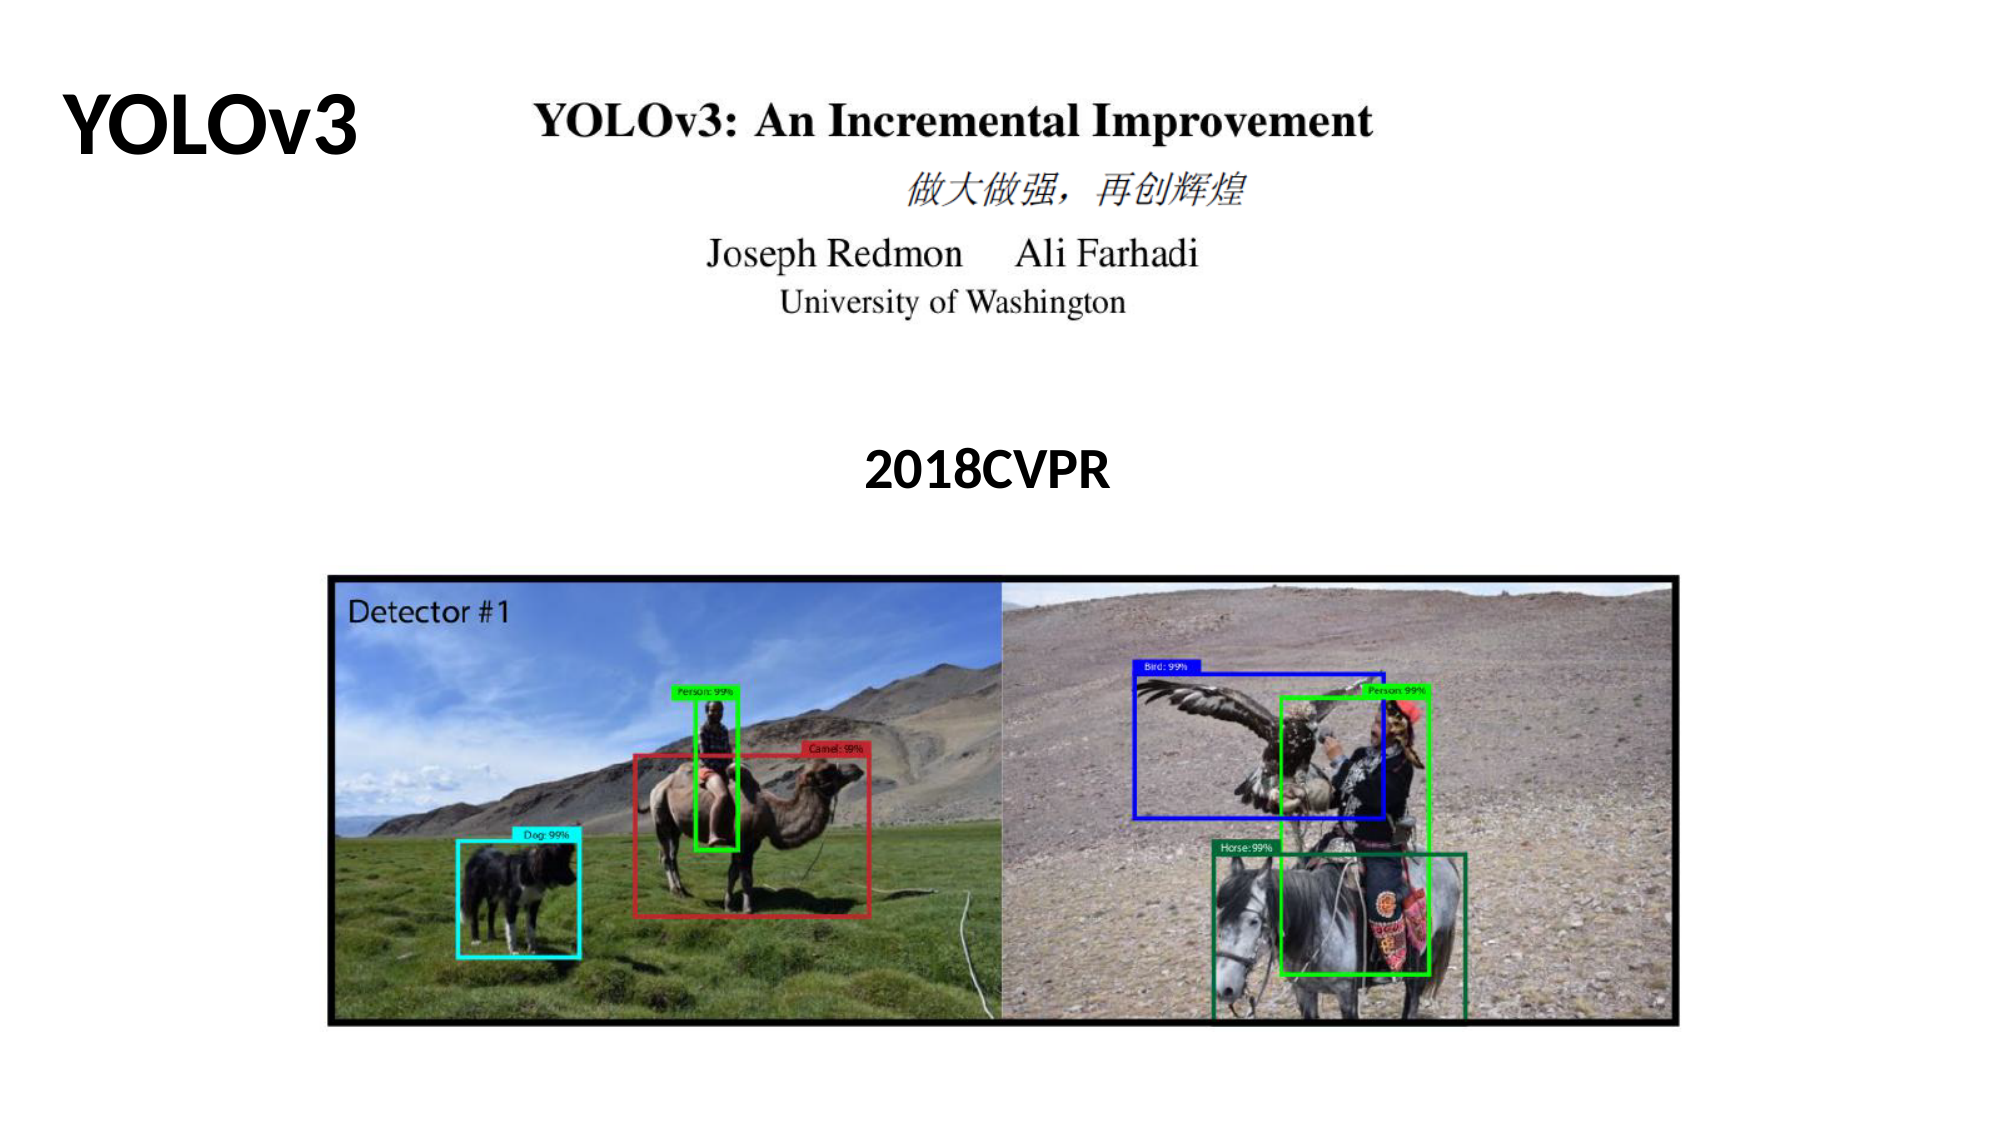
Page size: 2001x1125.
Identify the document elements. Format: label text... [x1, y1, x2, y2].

picture [509, 71, 1407, 333]
text_box YOLOv3 [48, 55, 374, 181]
picture [315, 565, 1685, 1032]
text_box 2018CVPR [849, 422, 1151, 508]
